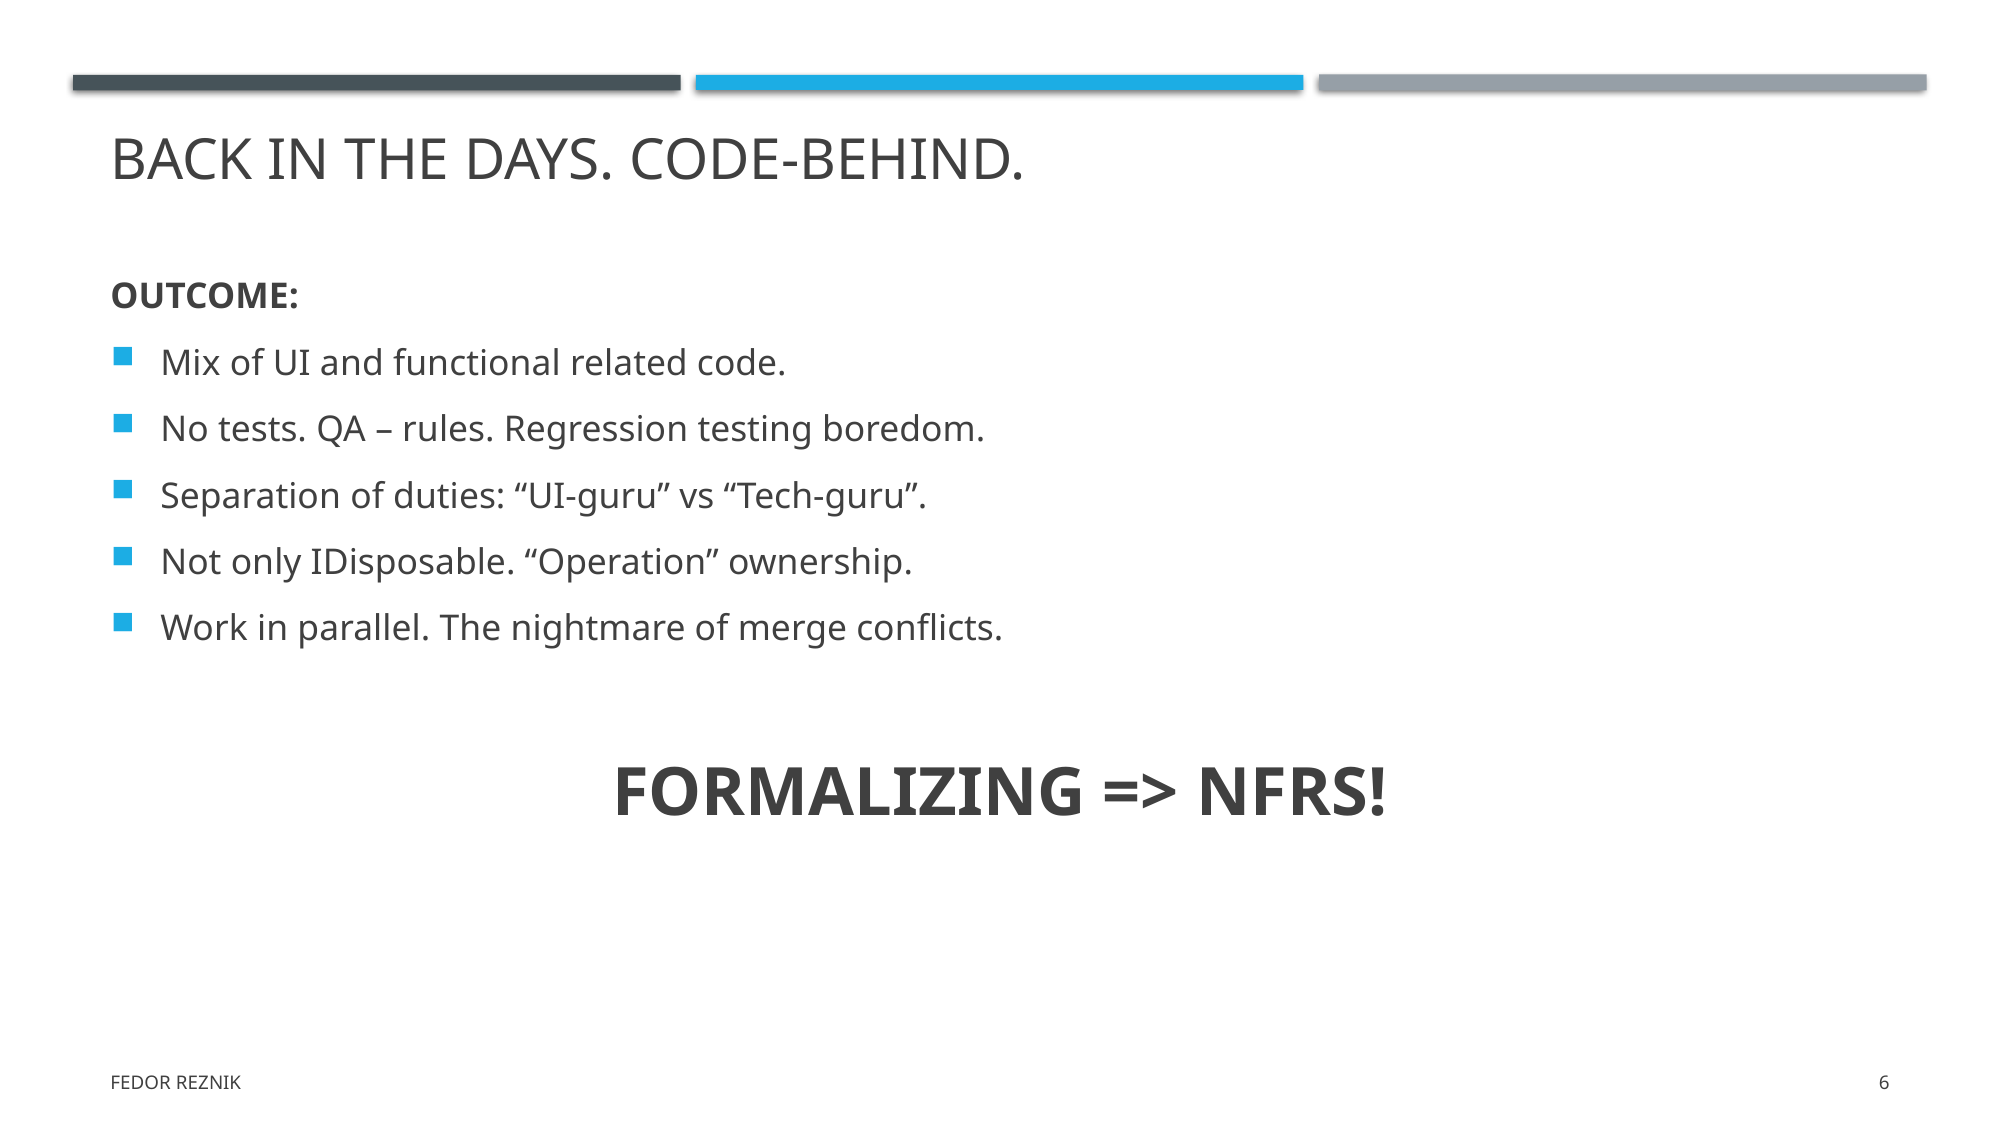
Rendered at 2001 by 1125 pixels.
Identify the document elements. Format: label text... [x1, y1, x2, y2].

title Back in the days. Code-behind. [95, 115, 1905, 199]
slide_number 6 [1732, 1053, 1905, 1114]
list OUTCOME: Mix of UI and functional related code. No tests. QA – rules. Regression testing boredom. Separation of duties: “UI-guru” vs “Tech-guru”. Not only IDisposable. “Operation” ownership. Work in parallel. The nightmare of merge conflicts. FORMALIZING => NFRS! [95, 261, 1905, 1037]
footer Fedor Reznik [95, 1053, 1230, 1114]
